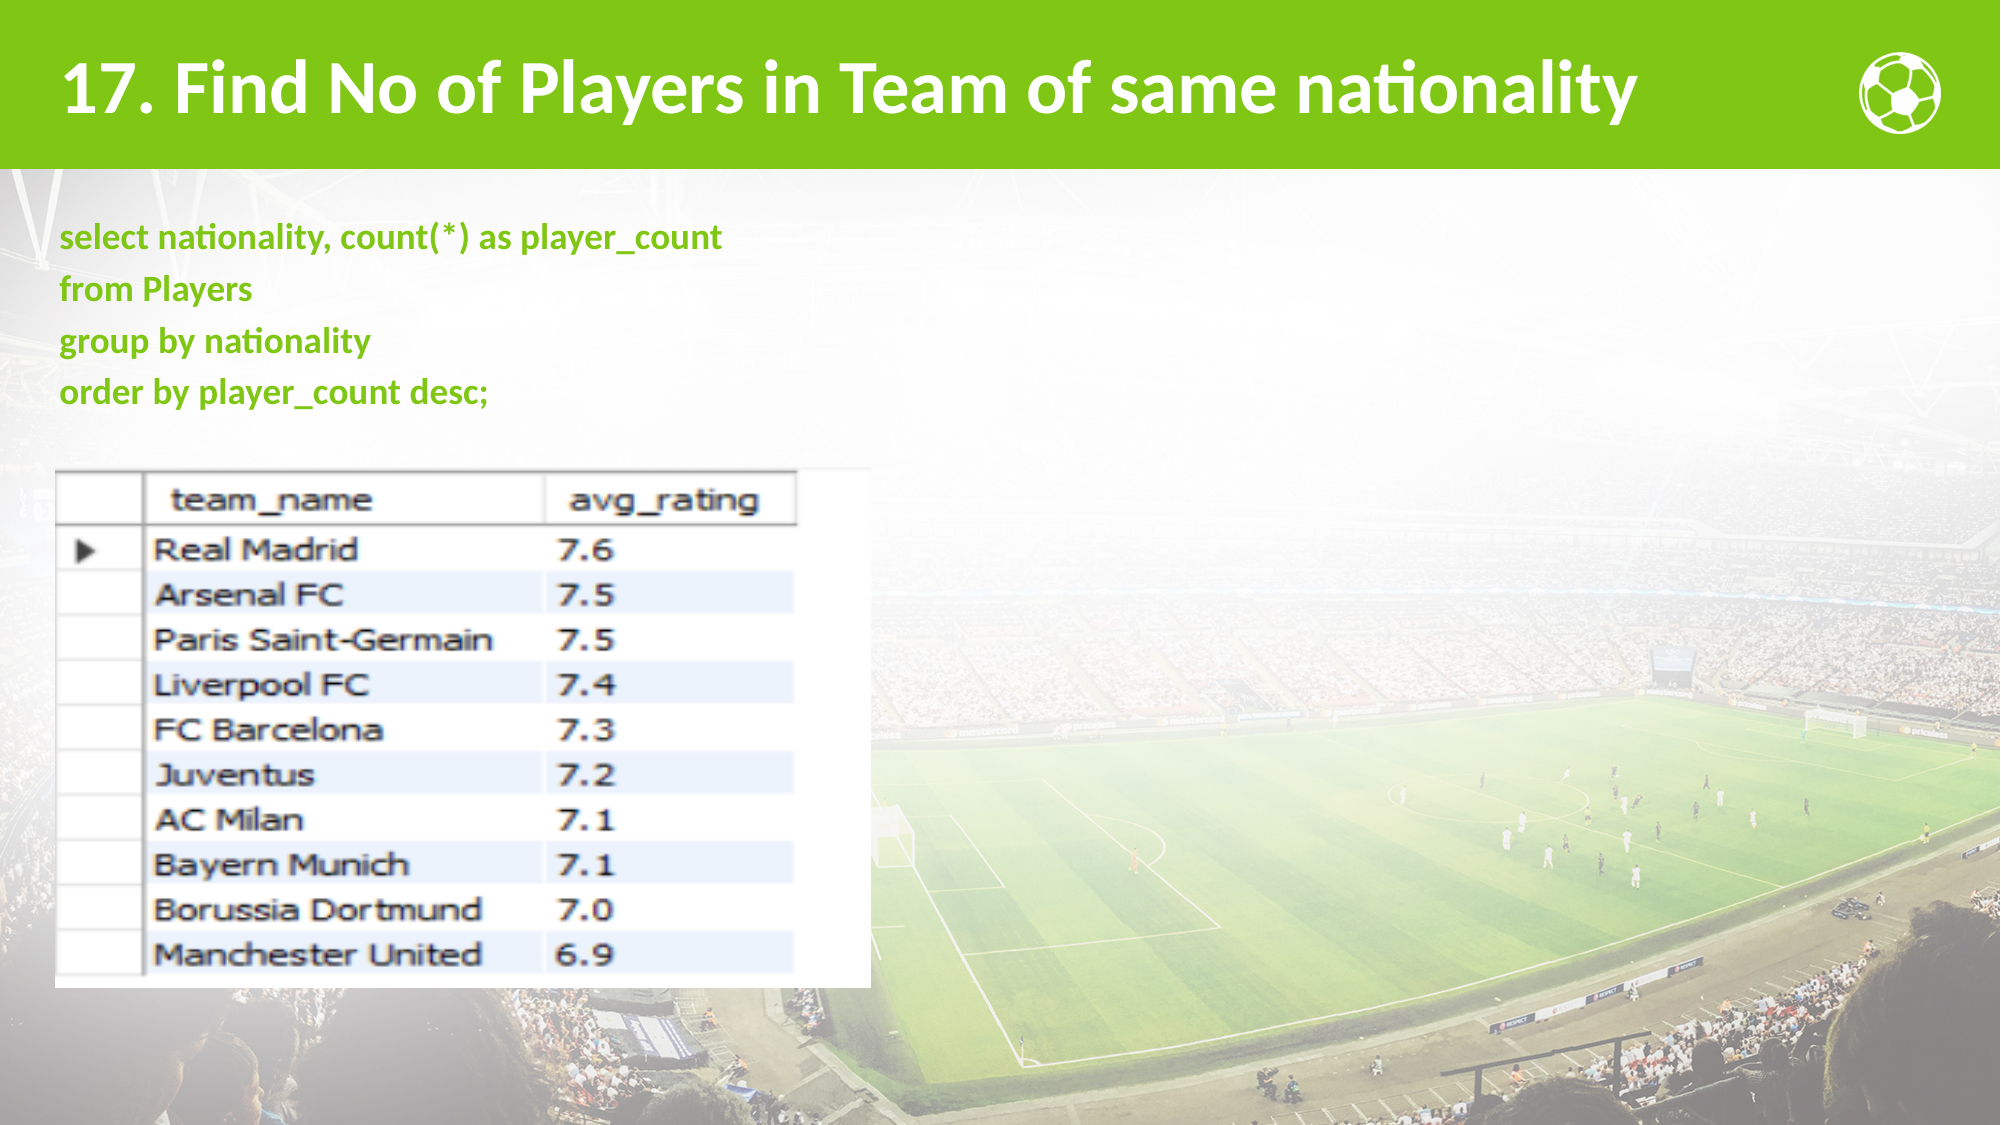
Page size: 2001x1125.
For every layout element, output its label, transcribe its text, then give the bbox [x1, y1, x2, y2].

list select nationality, count(*) as player_count from Players group by nationality order by player_count desc; [43, 204, 1934, 421]
title 17. Find No of Players in Team of same nationality [43, 17, 1733, 149]
picture [0, 0, 2000, 1125]
